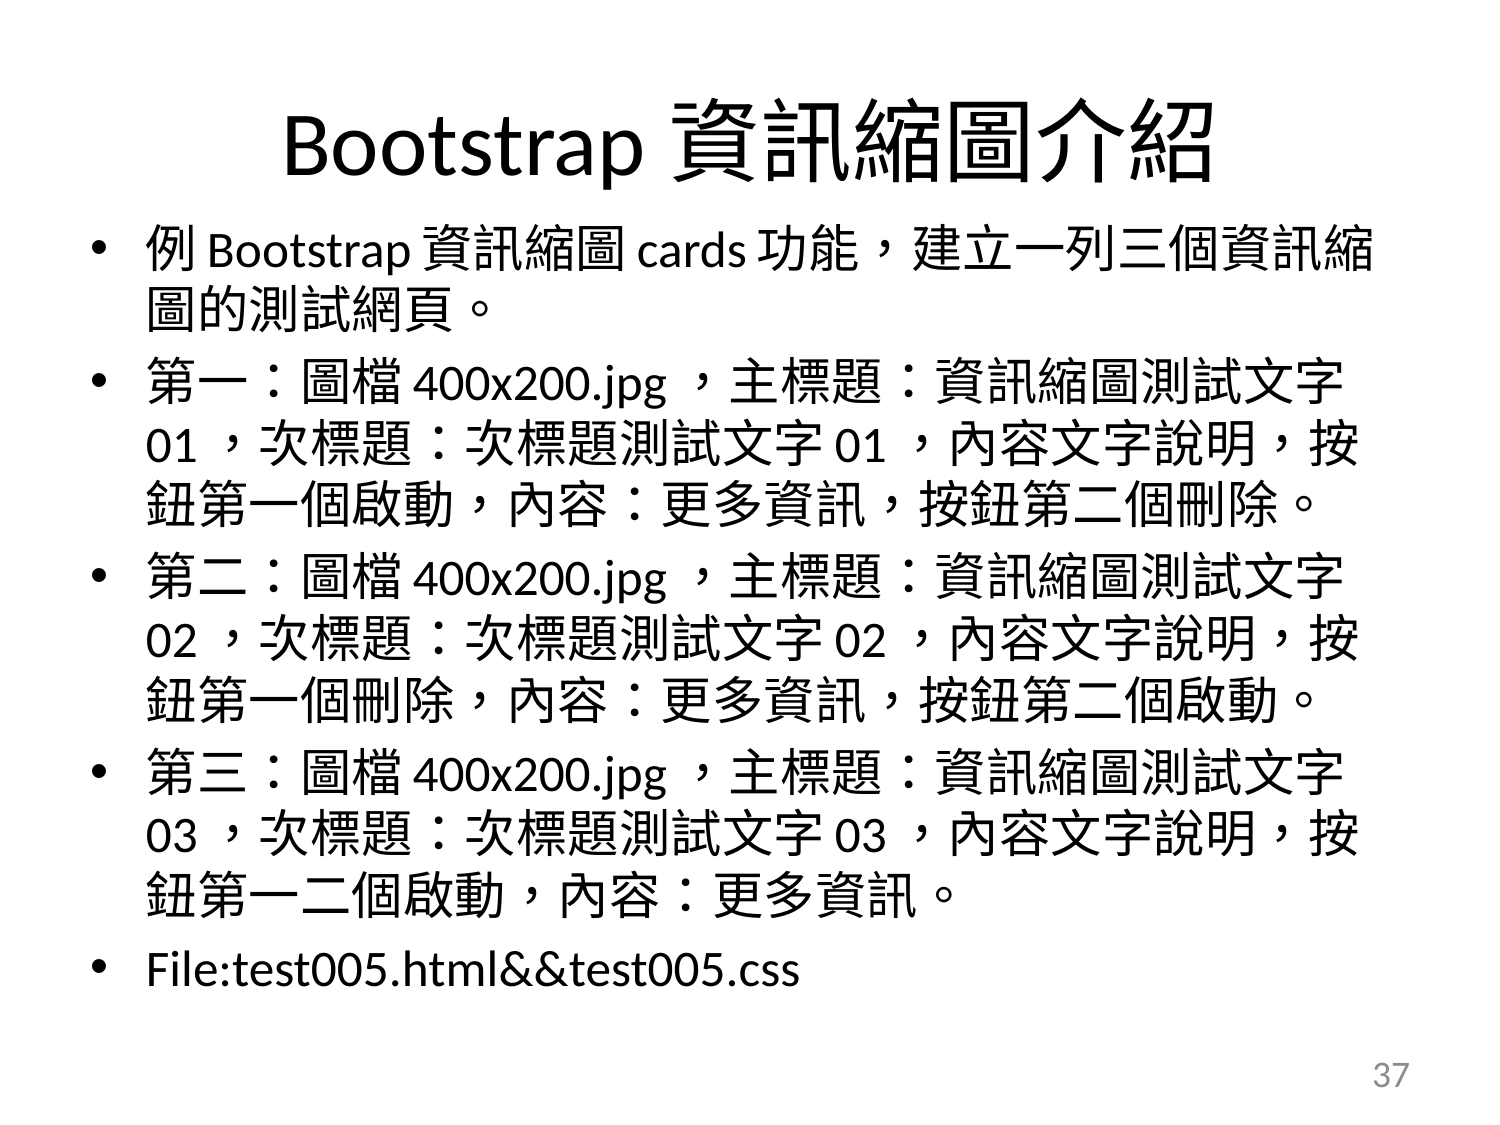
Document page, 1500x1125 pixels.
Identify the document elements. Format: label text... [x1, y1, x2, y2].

title Bootstrap資訊縮圖介紹 [75, 45, 1425, 208]
slide_number 37 [1074, 1042, 1425, 1103]
list 例Bootstrap資訊縮圖cards功能，建立一列三個資訊縮圖的測試網頁。 第一：圖檔400x200.jpg，主標題：資訊縮圖測試文字01，次標題：次標題測試文字01，內容文字說明，按鈕第一個啟動，內容：更多資訊，按鈕第二個刪除。 第二：圖檔400x200.jpg，主標題：資訊縮圖測試文字02，次標題：次標題測試文字02，內容文字說明，按鈕第一個刪除，內容：更多資訊，按鈕第二個啟動。 第三：圖檔400x200.jpg，主標題：資訊縮圖測試文字03，次標題：次標題測試文字03，內容文字說明，按鈕第一二個啟動，內容：更多資訊。 File:test005.html&&test005.css [75, 208, 1425, 1005]
